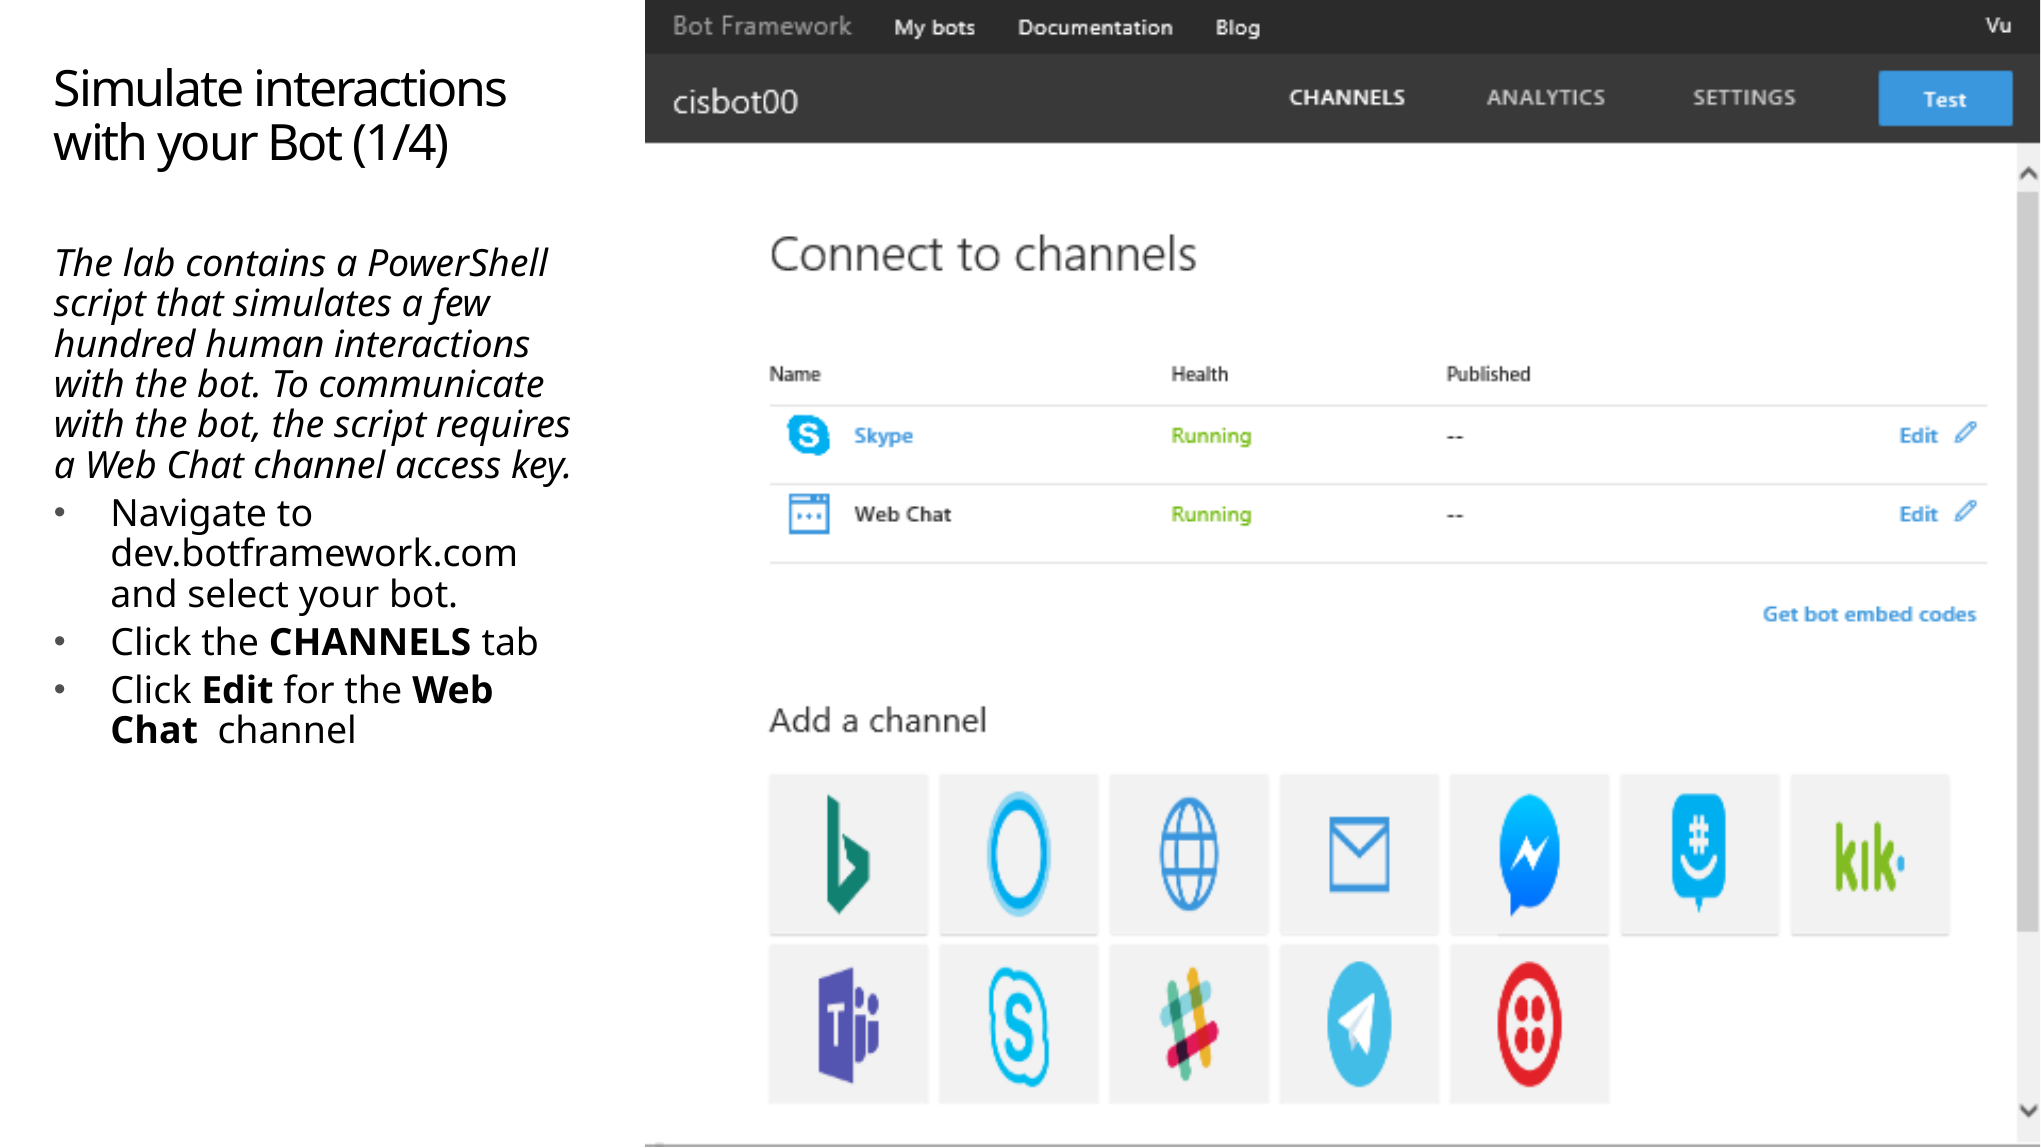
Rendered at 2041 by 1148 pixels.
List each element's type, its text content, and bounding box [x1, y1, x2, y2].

list The lab contains a PowerShell script that simulates a few hundred human interactions with the bot. To communicate with the bot, the script requires a Web Chat channel access key. Navigate to dev.botframework.com and select your bot. Click the CHANNELS tab Click Edit for the Web Chat channel [30, 228, 616, 833]
title Simulate interactions with your Bot (1/4) [30, 48, 616, 189]
picture [644, 0, 2041, 1148]
